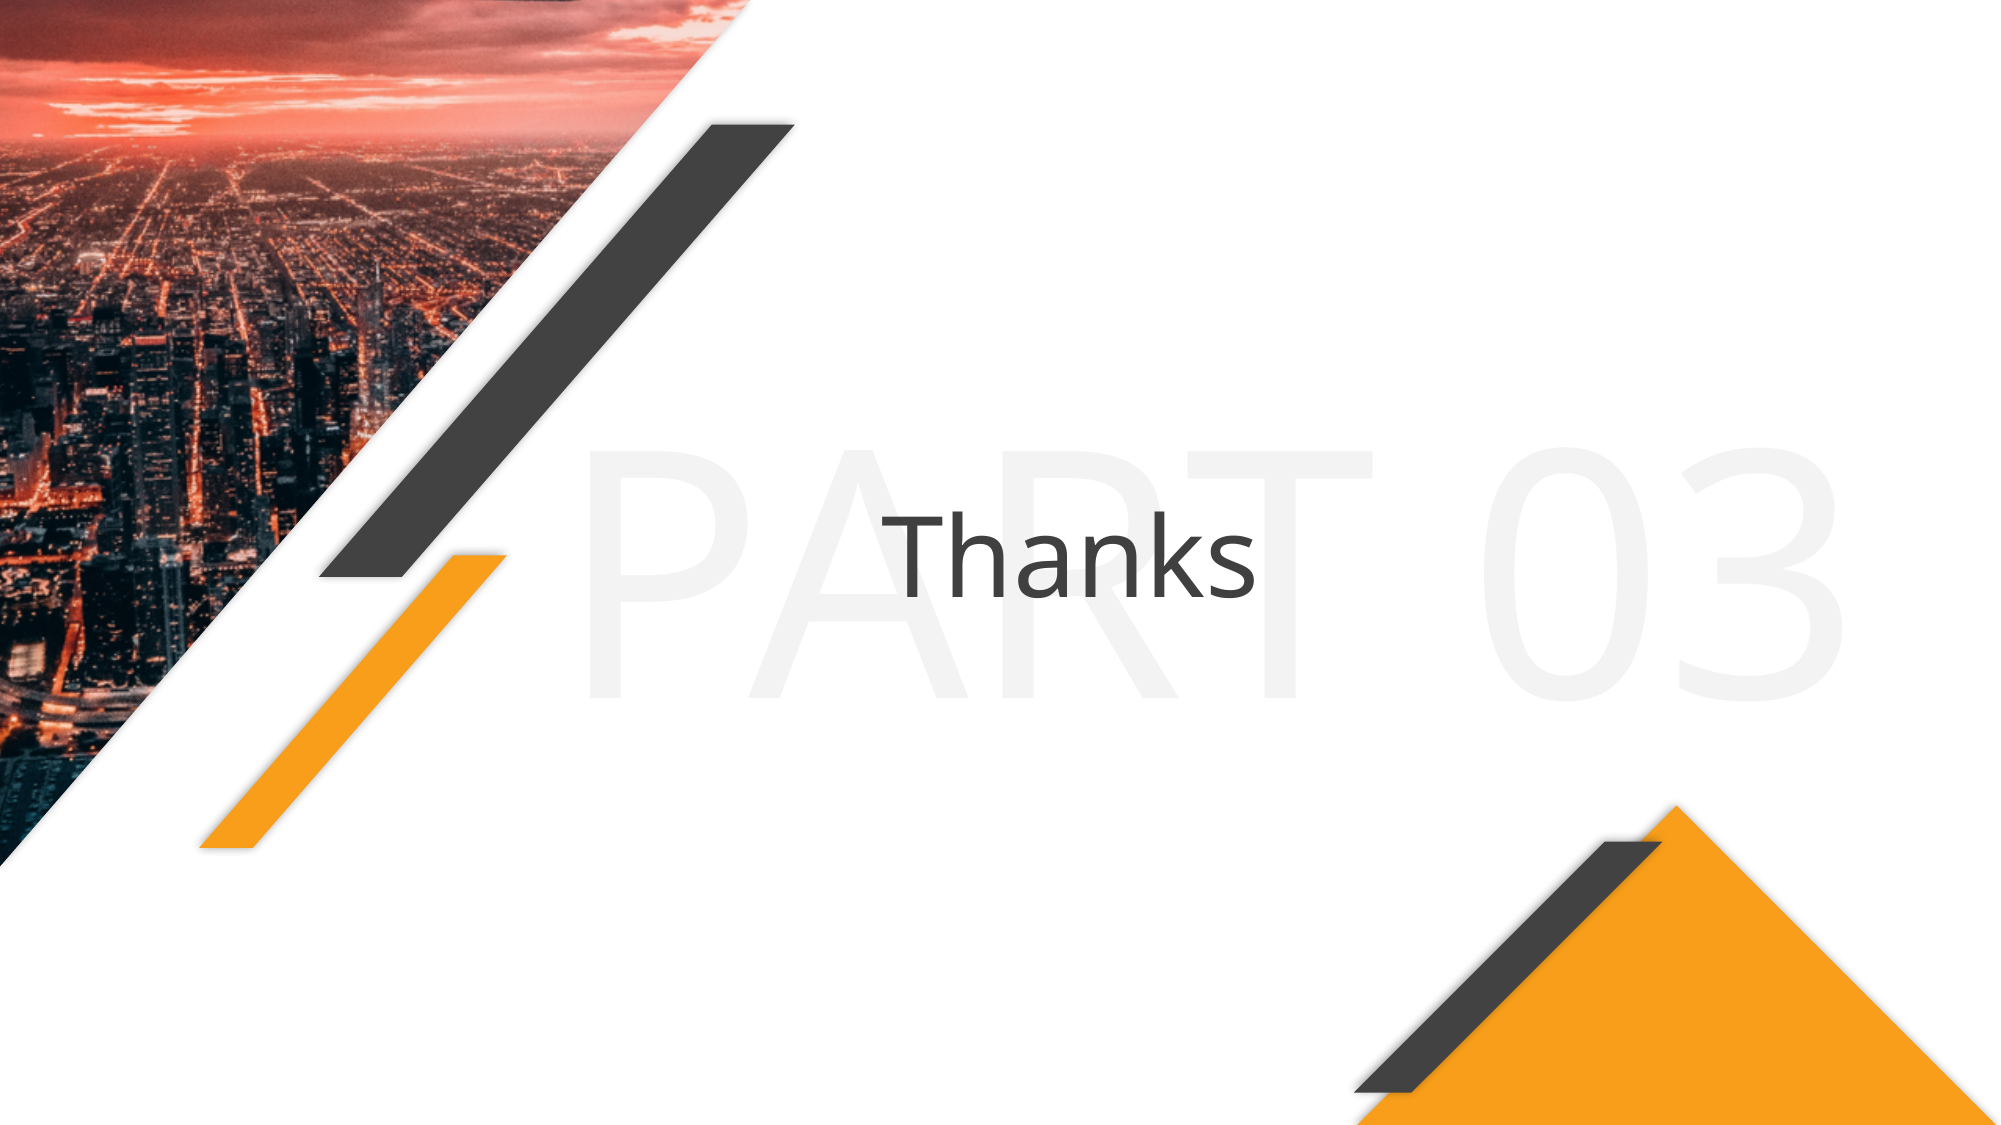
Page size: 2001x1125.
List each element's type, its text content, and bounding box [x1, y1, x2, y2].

text_box PART 03 [541, 345, 1878, 776]
text_box [1355, 803, 1998, 1125]
text_box [1351, 840, 1665, 1094]
text_box [316, 123, 798, 578]
text_box [0, 0, 752, 869]
text_box [196, 554, 510, 850]
text_box Thanks [881, 484, 1414, 621]
